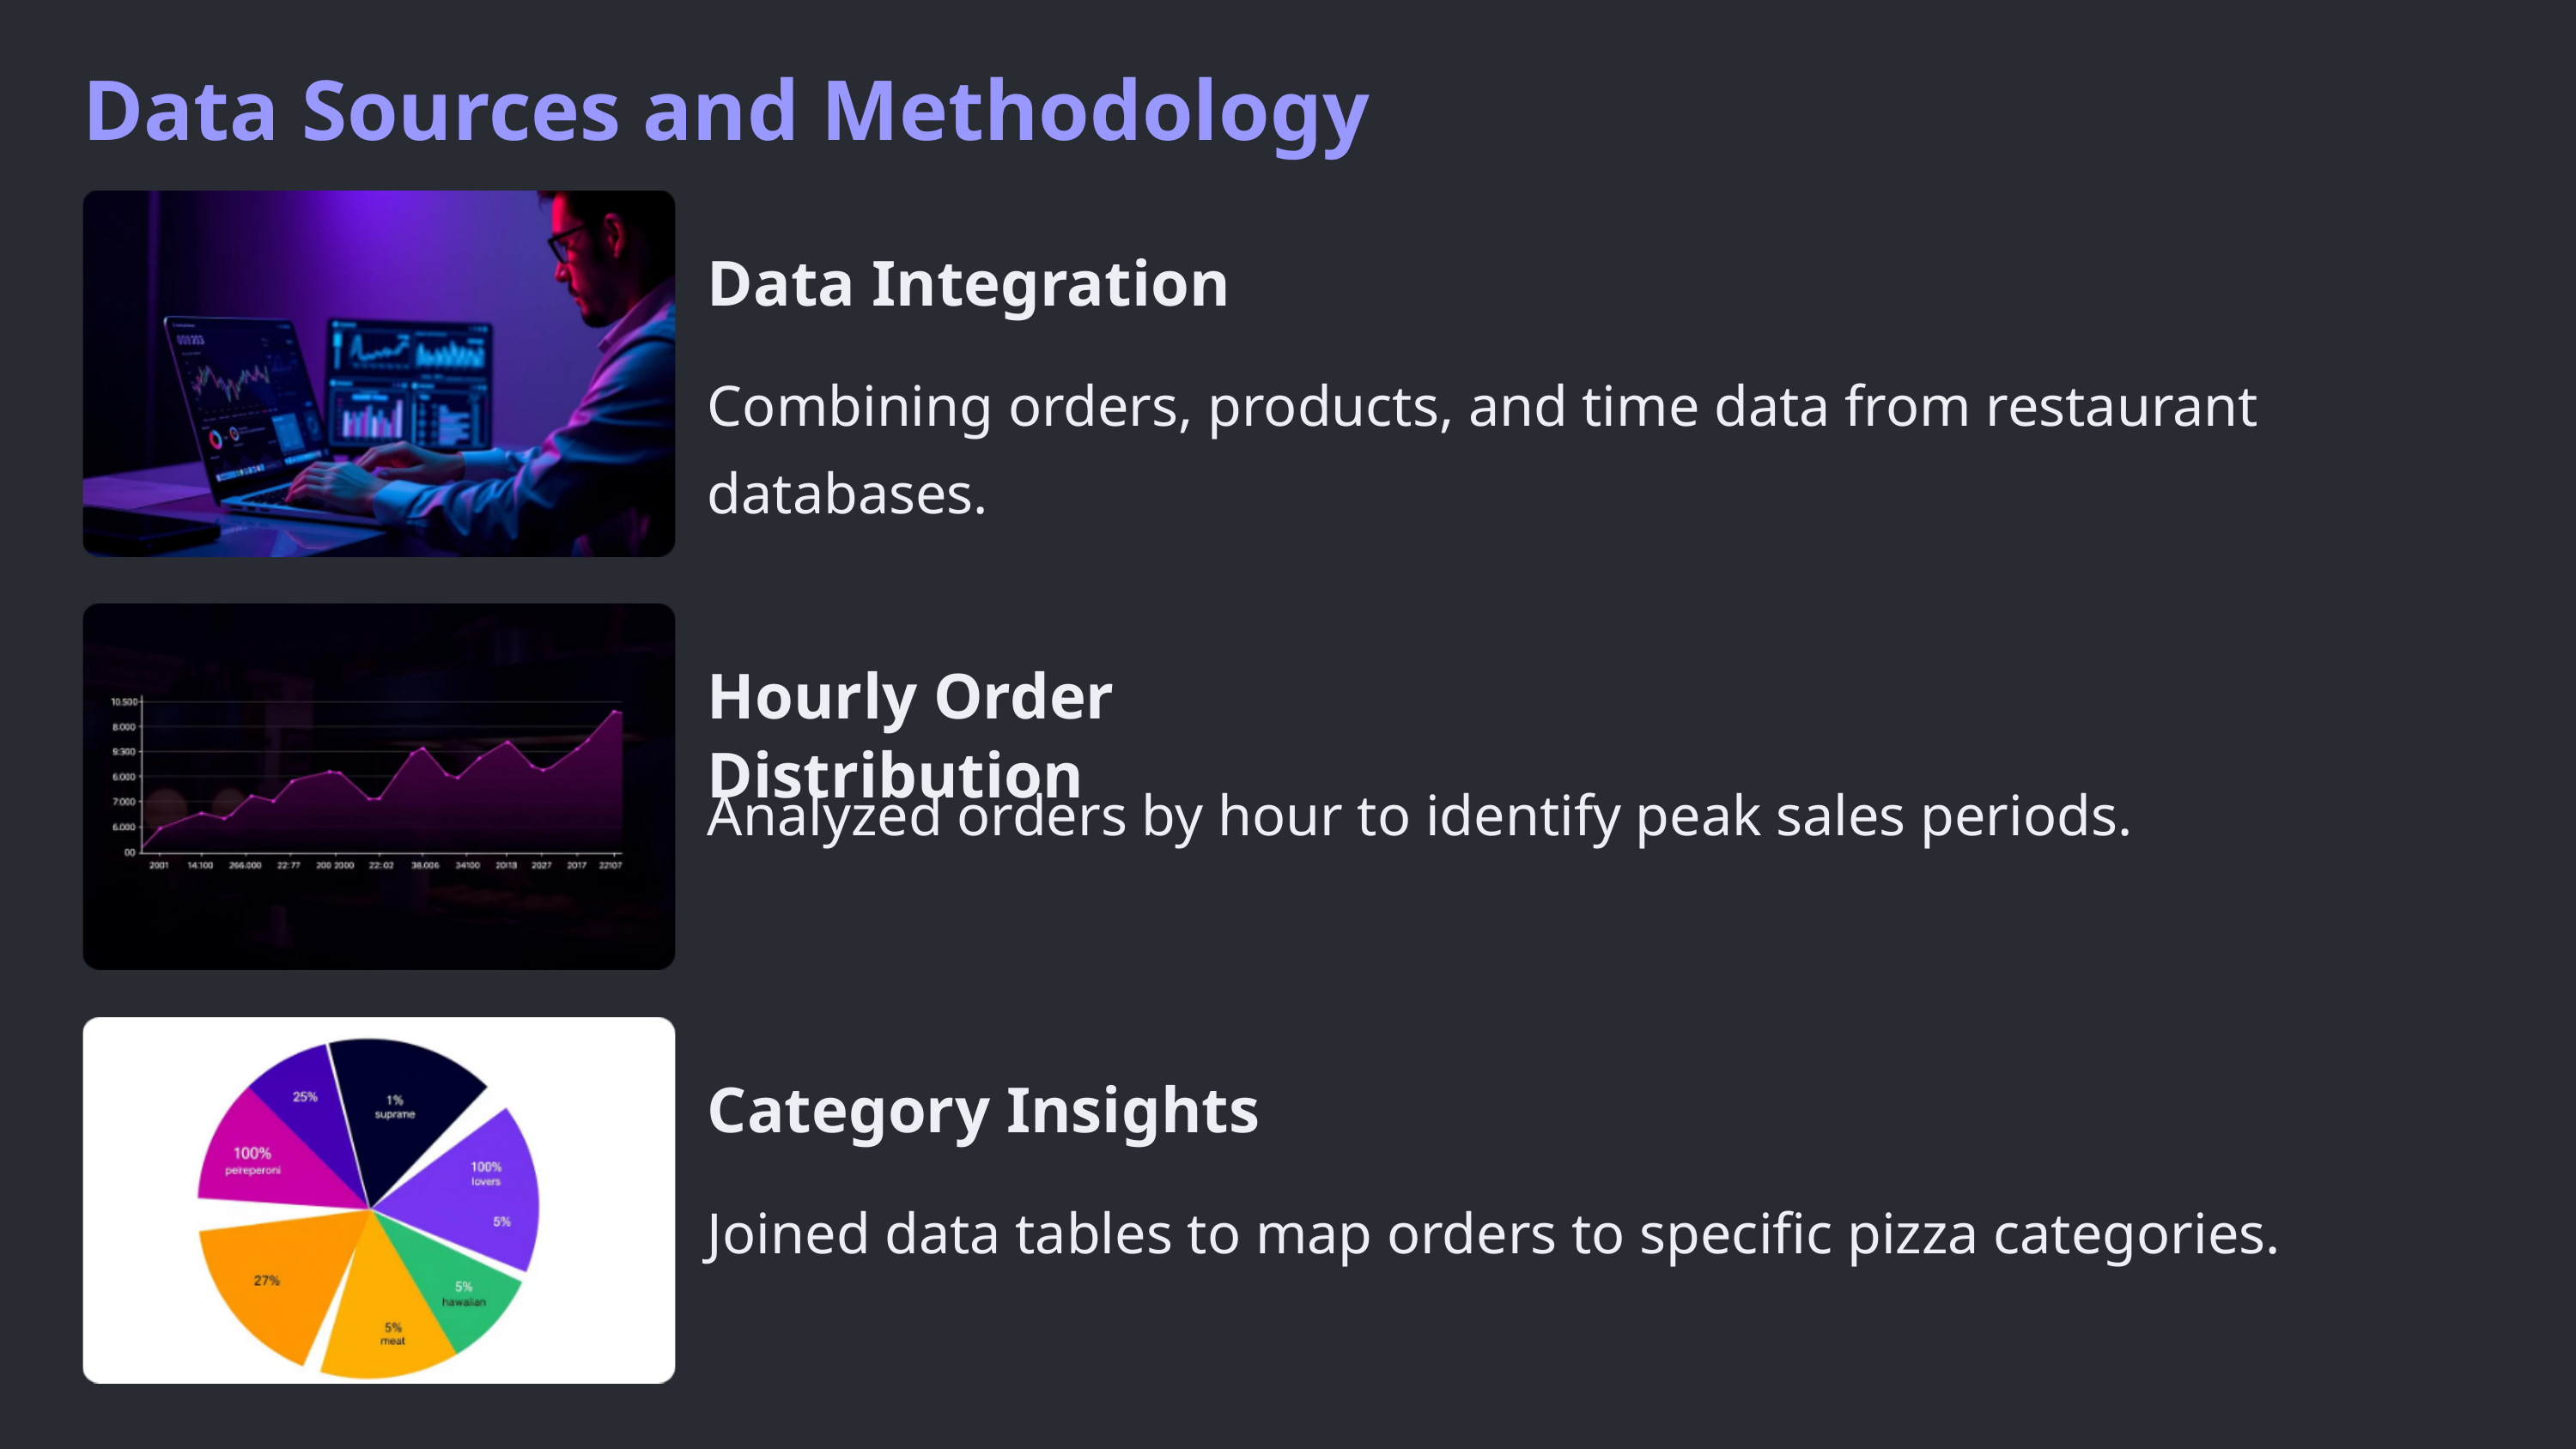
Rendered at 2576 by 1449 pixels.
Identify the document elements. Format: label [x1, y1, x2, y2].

text_box [0, 0, 2576, 1449]
